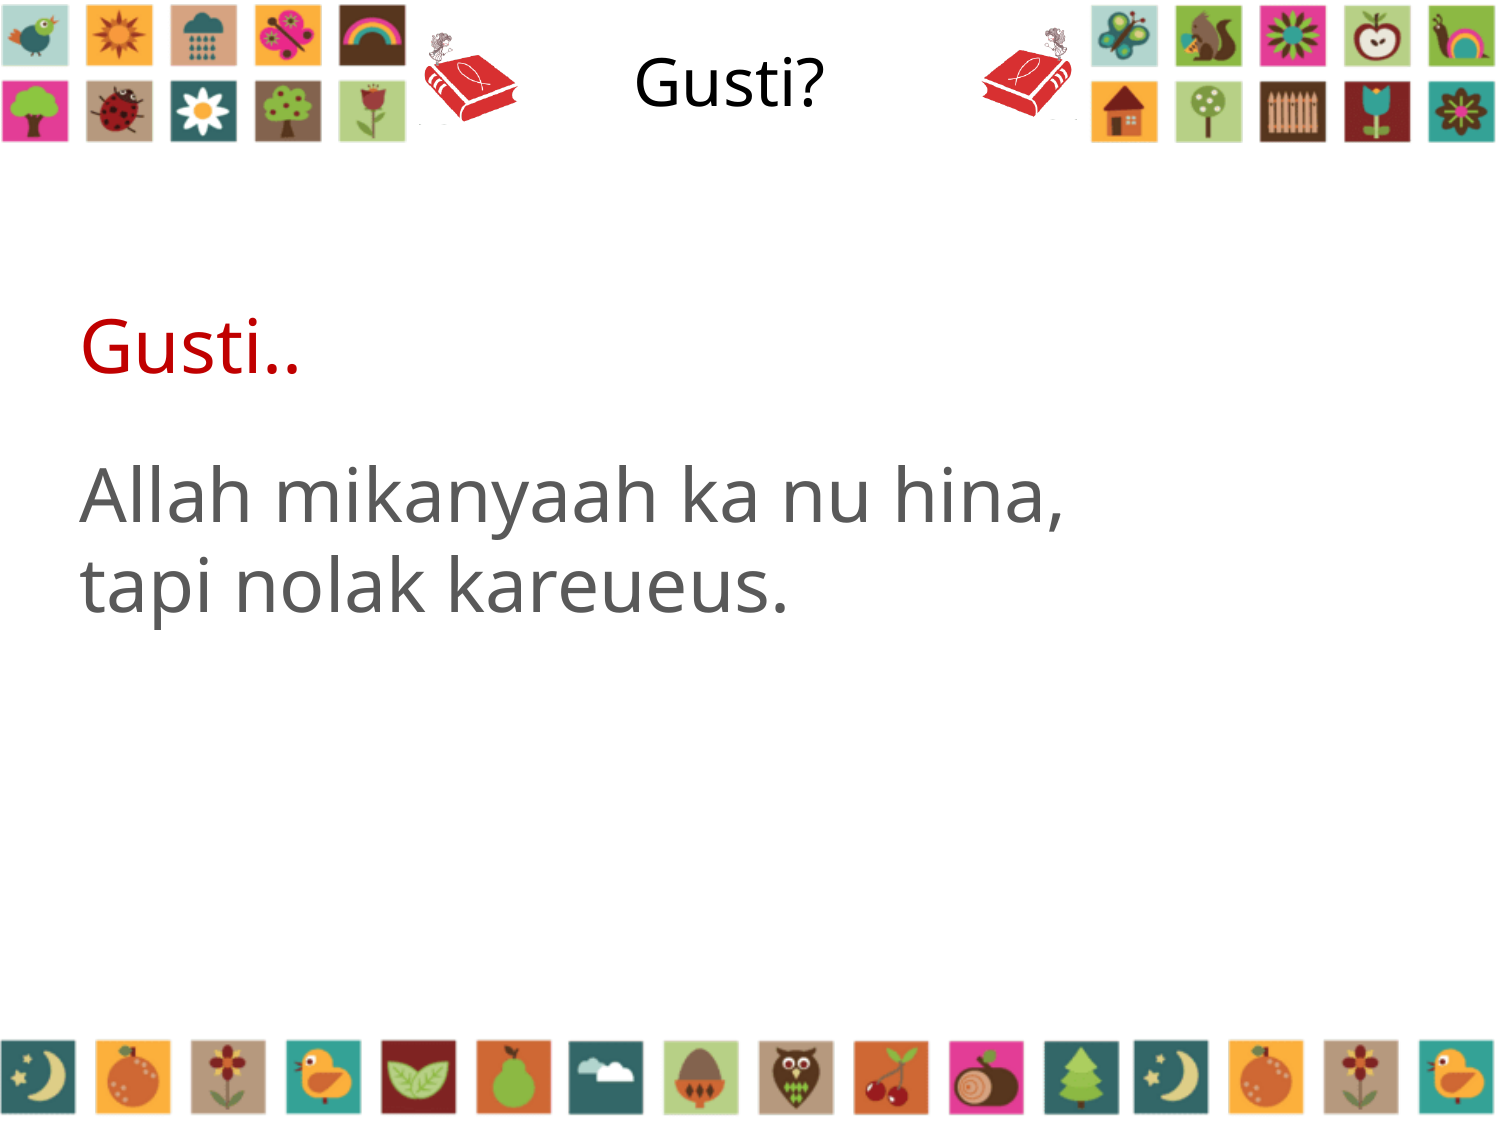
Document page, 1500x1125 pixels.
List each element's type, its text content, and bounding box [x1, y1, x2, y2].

text_box Gusti.. [64, 290, 1412, 396]
picture [0, 3, 550, 150]
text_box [0, 1028, 1500, 1118]
text_box Allah mikanyaah ka nu hina, tapi nolak kareueus. [64, 440, 1412, 635]
text_box Gusti? [553, 32, 1071, 128]
picture [950, 3, 1500, 150]
